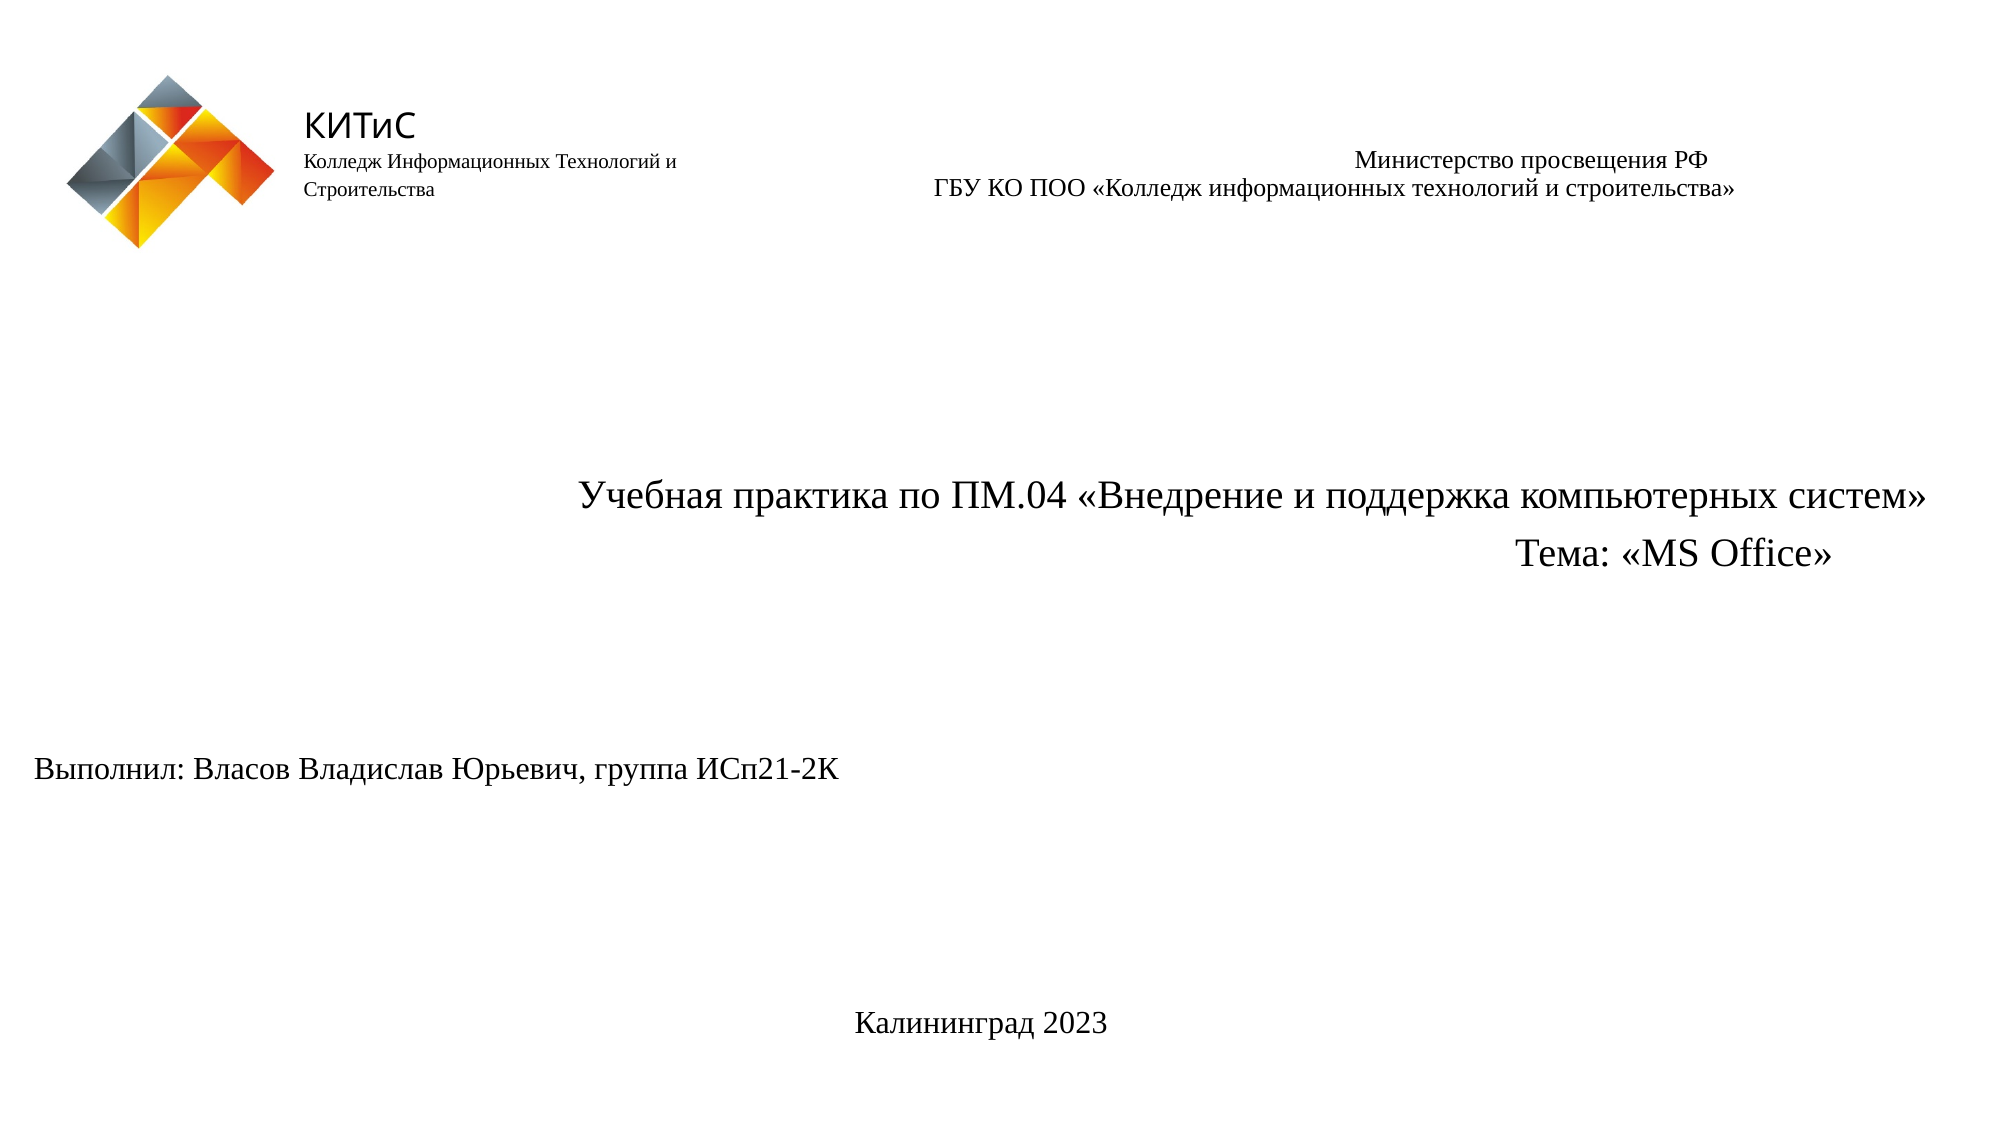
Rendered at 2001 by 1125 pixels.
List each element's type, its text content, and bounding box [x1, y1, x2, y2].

subtitle Учебная практика по ПМ.04 «Внедрение и поддержка компьютерных систем» Тема: «MS Office» Выполнил: Власов Владислав Юрьевич, группа ИСп21-2К Тема: «Dr. We Калининград 2023b» [18, 466, 1977, 1057]
title КИТиС Колледж Информационных Технологий и Министерство просвещения РФ Строительства ГБУ КО ПОО «Колледж информационных технологий и строительства» [289, 56, 2000, 210]
picture [51, 56, 289, 262]
